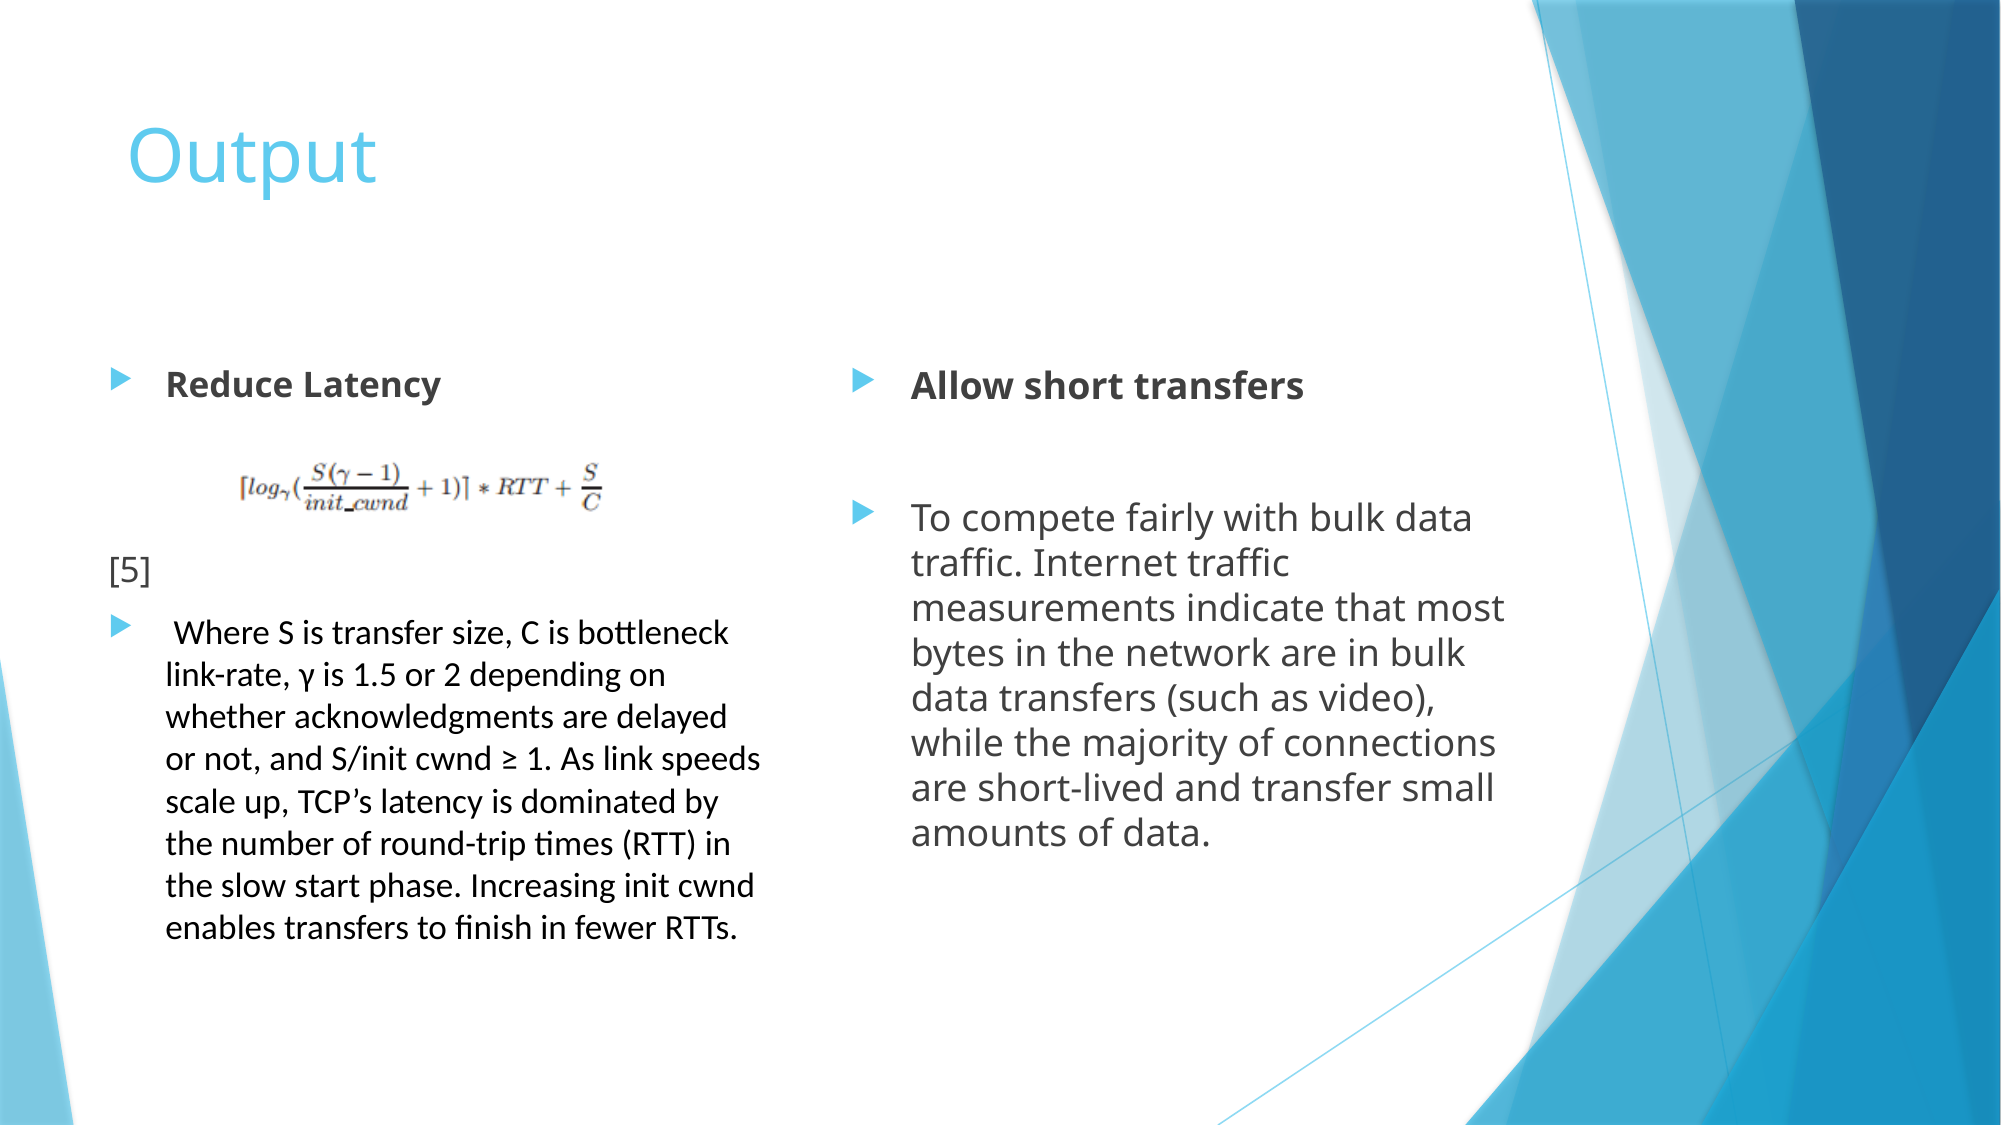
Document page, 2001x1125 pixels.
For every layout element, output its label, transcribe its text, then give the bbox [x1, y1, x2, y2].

list Reduce Latency [5] Where S is transfer size, C is bottleneck link-rate, γ is 1.5 or 2 depending on whether acknowledgments are delayed or not, and S/init cwnd ≥ 1. As link speeds scale up, TCP’s latency is dominated by the number of round-trip times (RTT) in the slow start phase. Increasing init cwnd enables transfers to finish in fewer RTTs. [93, 354, 780, 992]
title Output [111, 99, 1522, 317]
list Allow short transfers To compete fairly with bulk data traffic. Internet traffic measurements indicate that most bytes in the network are in bulk data transfers (such as video), while the majority of connections are short-lived and transfer small amounts of data. [834, 354, 1522, 992]
picture [118, 452, 687, 523]
